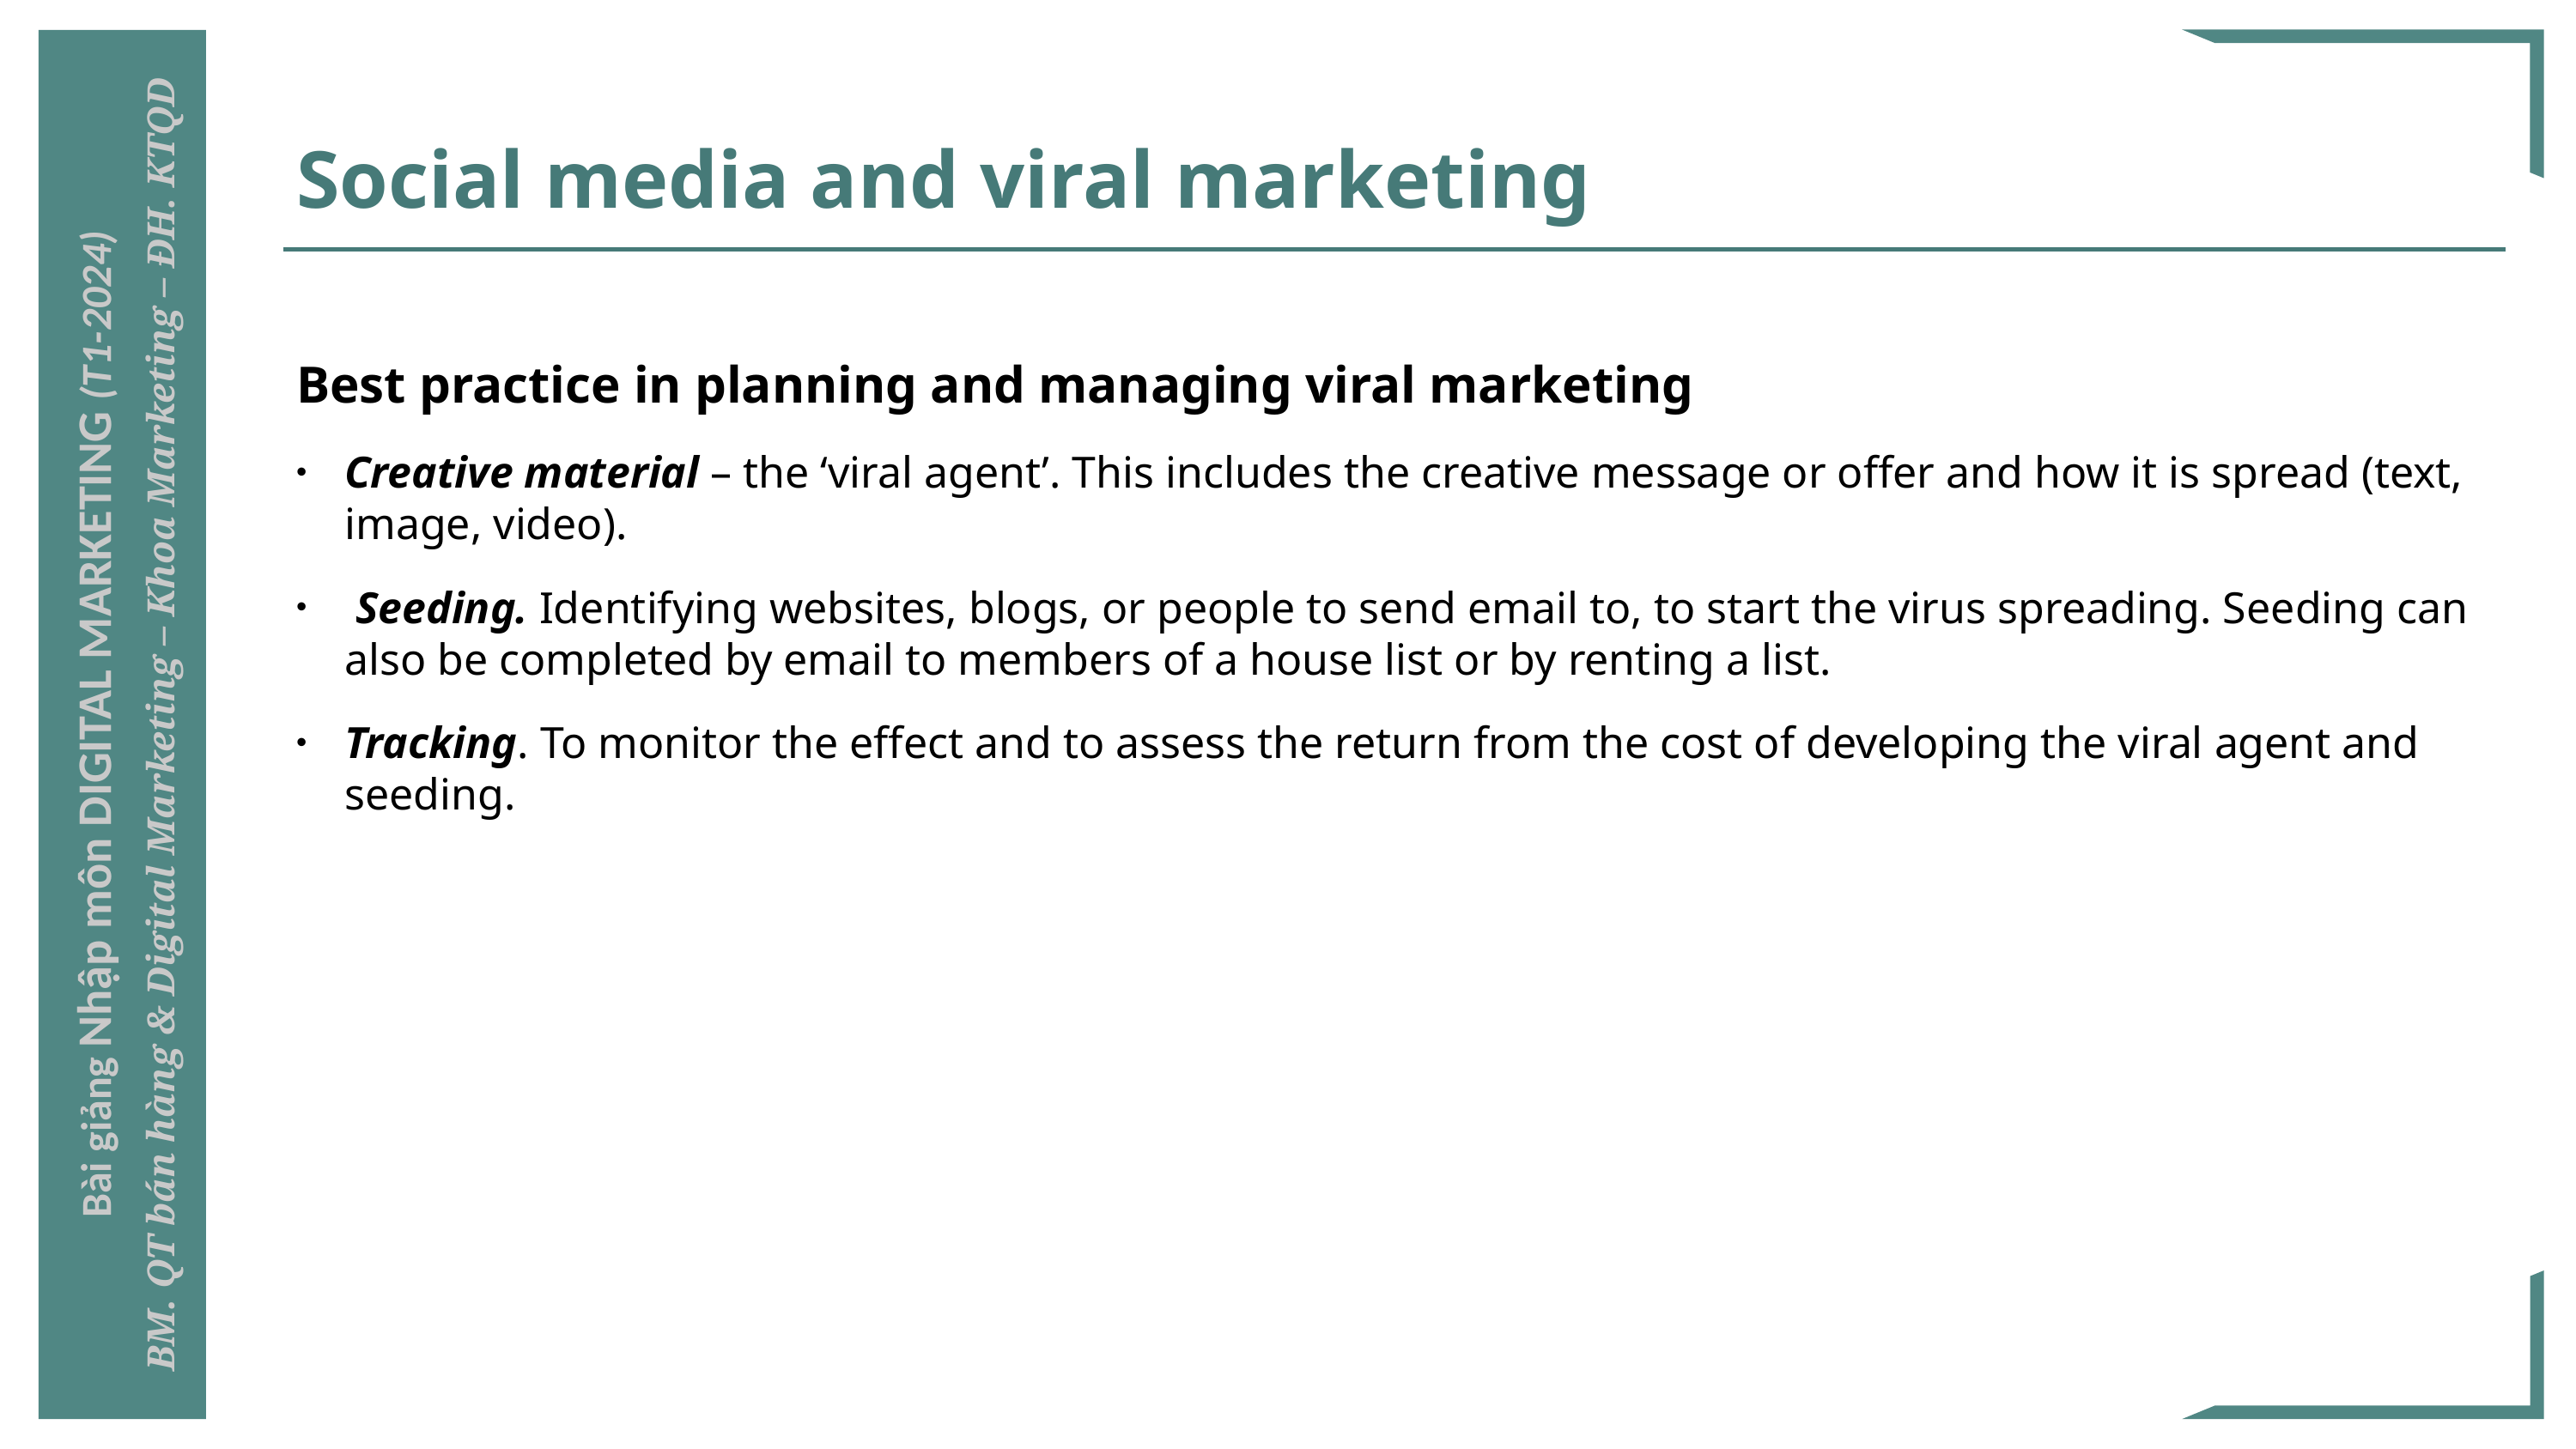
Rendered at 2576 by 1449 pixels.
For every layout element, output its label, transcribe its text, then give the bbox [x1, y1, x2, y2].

title Social media and viral marketing [283, 71, 2506, 295]
list Best practice in planning and managing viral marketing Creative material – the ‘viral agent’. This includes the creative message or offer and how it is spread (text, image, video). Seeding. Identifying websites, blogs, or people to send email to, to start the virus spreading. Seeding can also be completed by email to members of a house list or by renting a list. Tracking. To monitor the effect and to assess the return from the cost of developing the viral agent and seeding. [283, 335, 2506, 1377]
